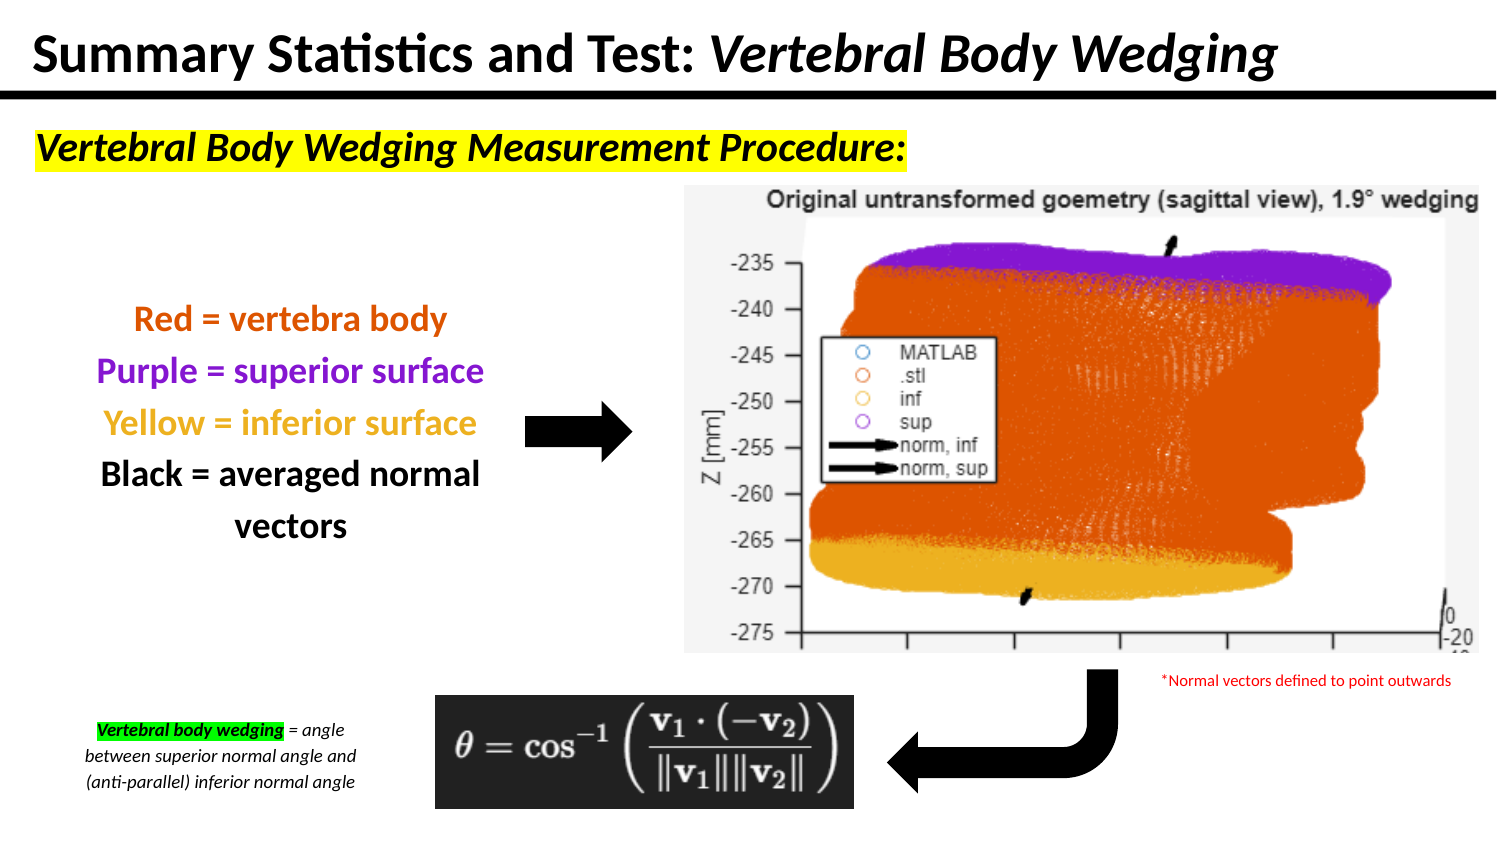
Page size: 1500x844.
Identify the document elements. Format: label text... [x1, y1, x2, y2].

text_box Red = vertebra body Purple = superior surface Yellow = inferior surface Black = averaged normal vectors [35, 279, 546, 554]
text_box *Normal vectors defined to point outwards [1136, 661, 1476, 697]
text_box [0, 90, 1497, 100]
picture [434, 694, 855, 810]
text_box [886, 669, 1119, 794]
text_box [546, 400, 633, 463]
text_box Summary Statistics and Test: Vertebral Body Wedging [21, 10, 1479, 90]
text_box Vertebral body wedging = angle between superior normal angle and (anti-parallel) inferior normal angle [64, 707, 377, 800]
picture [683, 184, 1480, 653]
text_box Vertebral Body Wedging Measurement Procedure: [23, 106, 967, 176]
